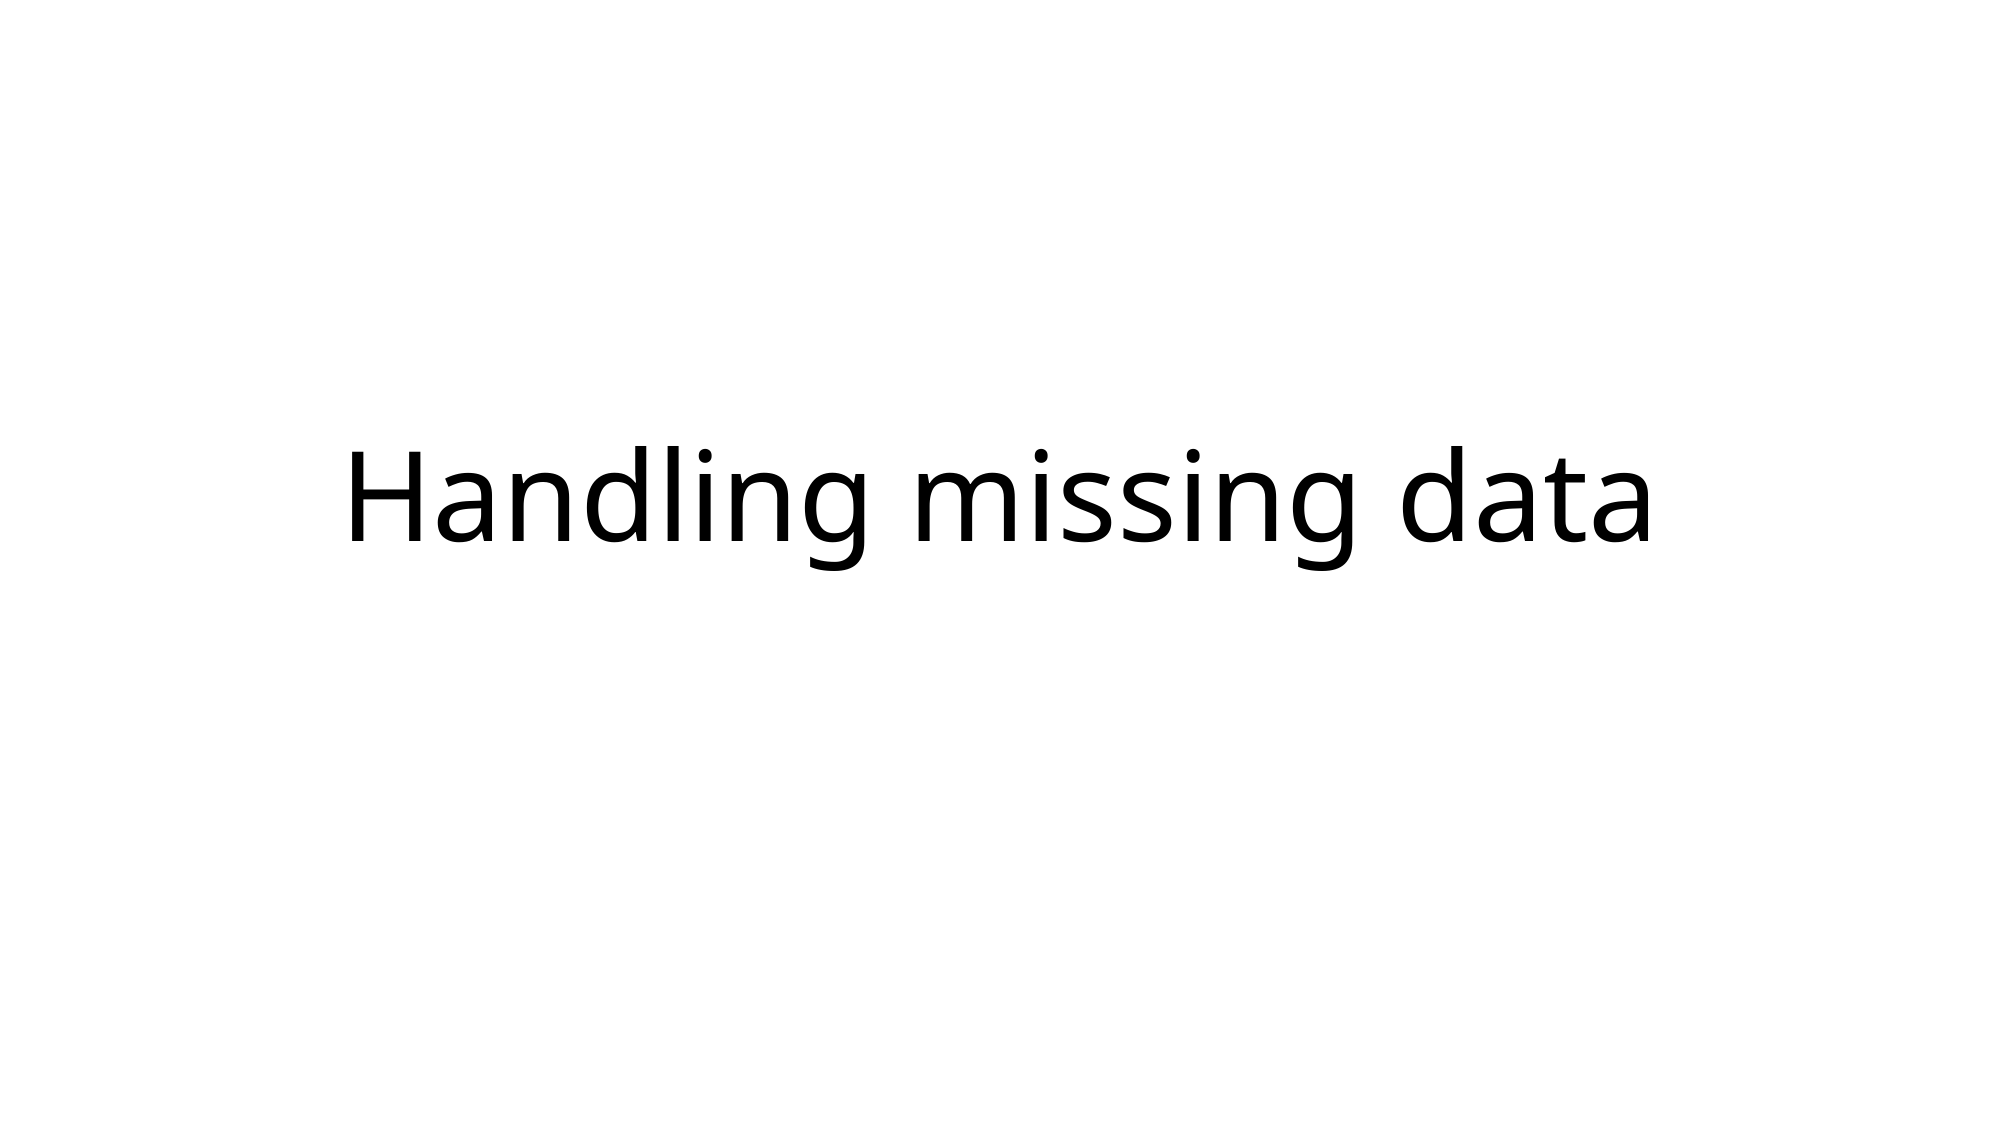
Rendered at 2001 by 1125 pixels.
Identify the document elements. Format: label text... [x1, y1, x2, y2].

title Handling missing data [249, 184, 1750, 576]
